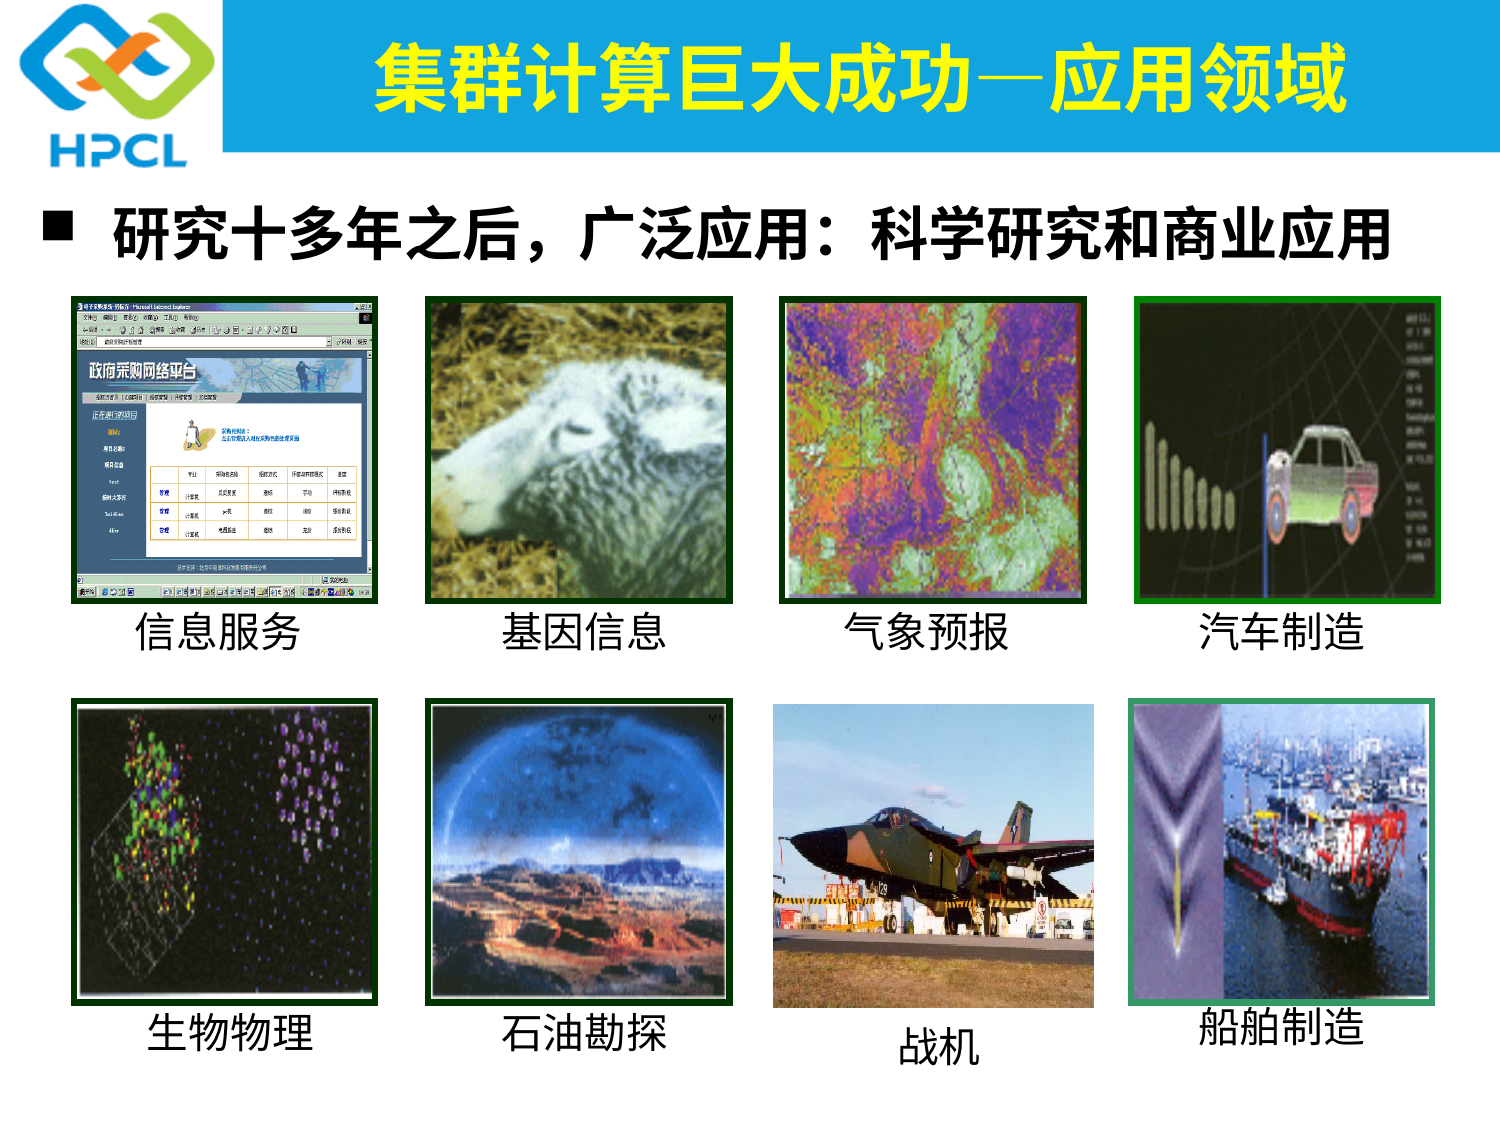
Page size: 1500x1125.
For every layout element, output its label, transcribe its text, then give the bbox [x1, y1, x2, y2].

picture [1139, 302, 1436, 599]
picture [11, 0, 223, 176]
picture [430, 302, 727, 599]
picture [76, 703, 373, 1000]
text_box 石油勘探 [466, 1007, 703, 1065]
text_box 战机 [820, 1017, 1057, 1078]
text_box 基因信息 [466, 605, 703, 663]
picture [430, 703, 727, 1000]
picture [76, 302, 373, 599]
text_box 船舶制造 [1163, 1007, 1400, 1059]
text_box 研究十多年之后，广泛应用：科学研究和商业应用 [24, 175, 1500, 305]
text_box 汽车制造 [1163, 605, 1400, 663]
picture [773, 704, 1094, 1009]
title 集群计算巨大成功—应用领域 [222, 0, 1500, 153]
picture [1133, 703, 1430, 1000]
picture [785, 302, 1081, 599]
text_box 气象预报 [809, 605, 1046, 663]
text_box 生物物理 [112, 1007, 349, 1065]
text_box 信息服务 [100, 605, 337, 663]
